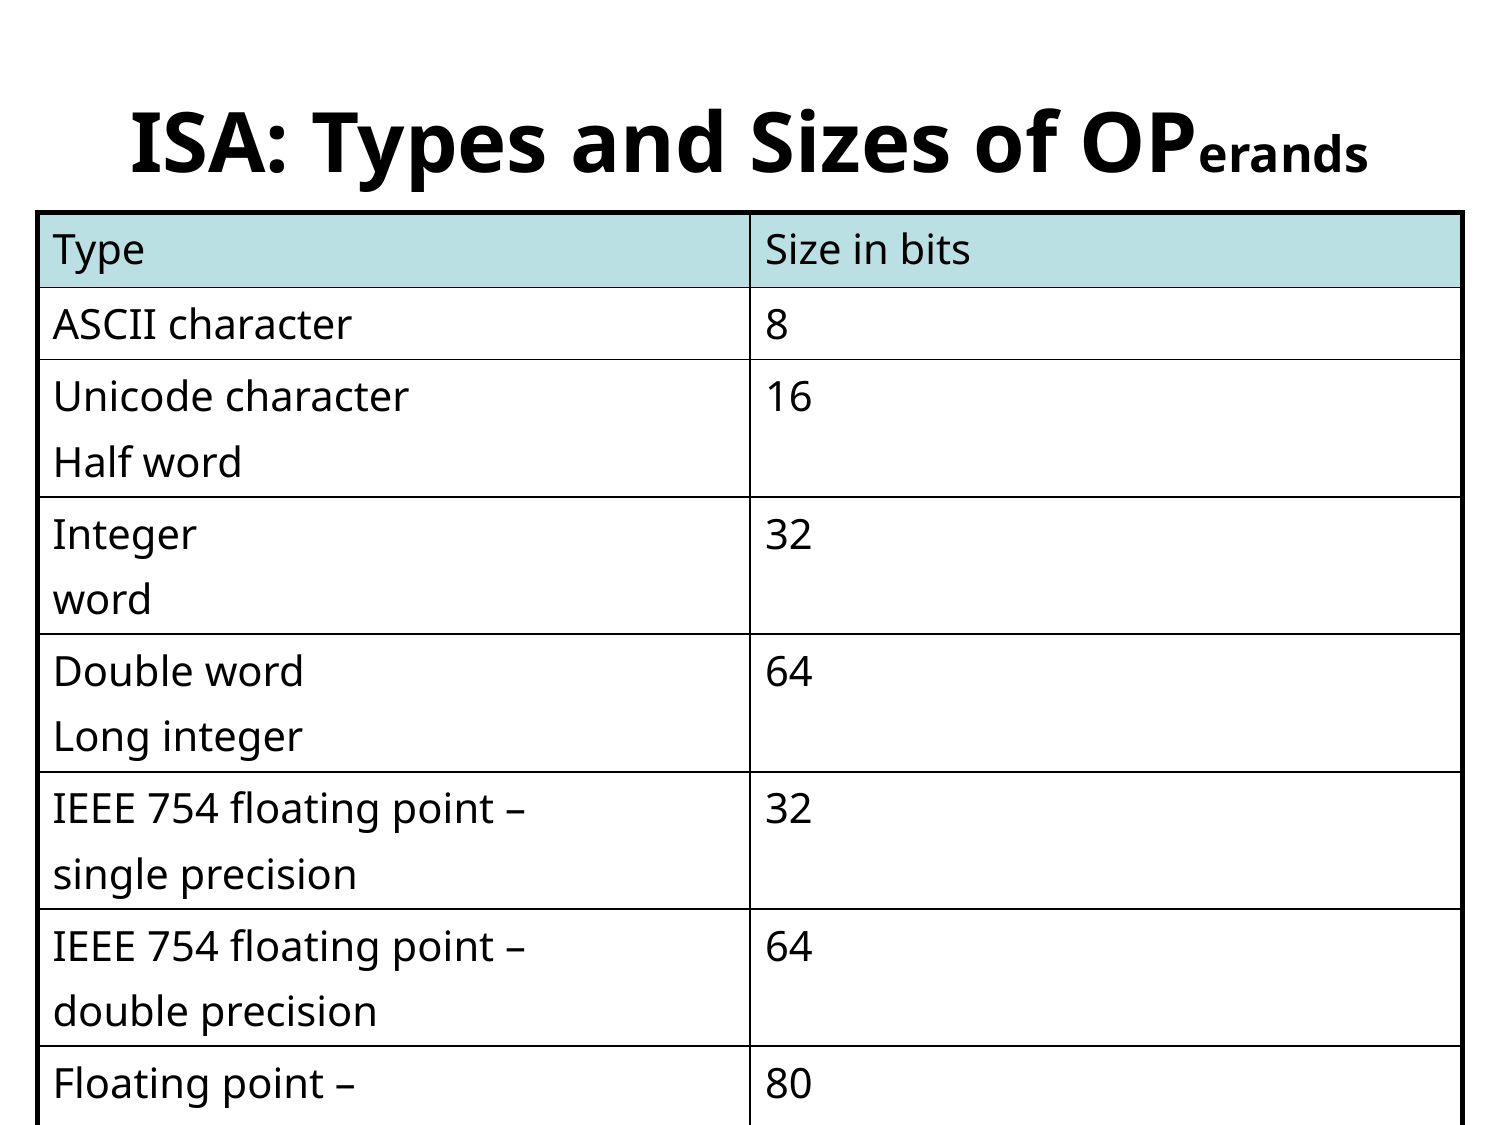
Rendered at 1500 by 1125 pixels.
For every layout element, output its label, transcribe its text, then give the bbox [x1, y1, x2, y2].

table_cell ASCII character [40, 288, 749, 359]
table_cell Floating point – extended double precision [40, 1047, 749, 1125]
title ISA: Types and Sizes of OPerands [0, 45, 1500, 233]
table_cell Double word Long integer [40, 635, 749, 771]
table_cell 32 [751, 773, 1460, 908]
table_header Type [40, 215, 749, 287]
table_cell 32 [751, 498, 1460, 633]
table_cell IEEE 754 floating point – double precision [40, 910, 749, 1045]
table_cell IEEE 754 floating point – single precision [40, 773, 749, 908]
table_cell 8 [751, 288, 1460, 359]
table_cell 16 [751, 360, 1460, 496]
table_cell Integer word [40, 498, 749, 633]
table_cell 80 [751, 1047, 1460, 1125]
table_cell Unicode character Half word [40, 360, 749, 496]
table_cell 64 [751, 910, 1460, 1045]
table_header Size in bits [751, 215, 1460, 287]
table_cell 64 [751, 635, 1460, 771]
